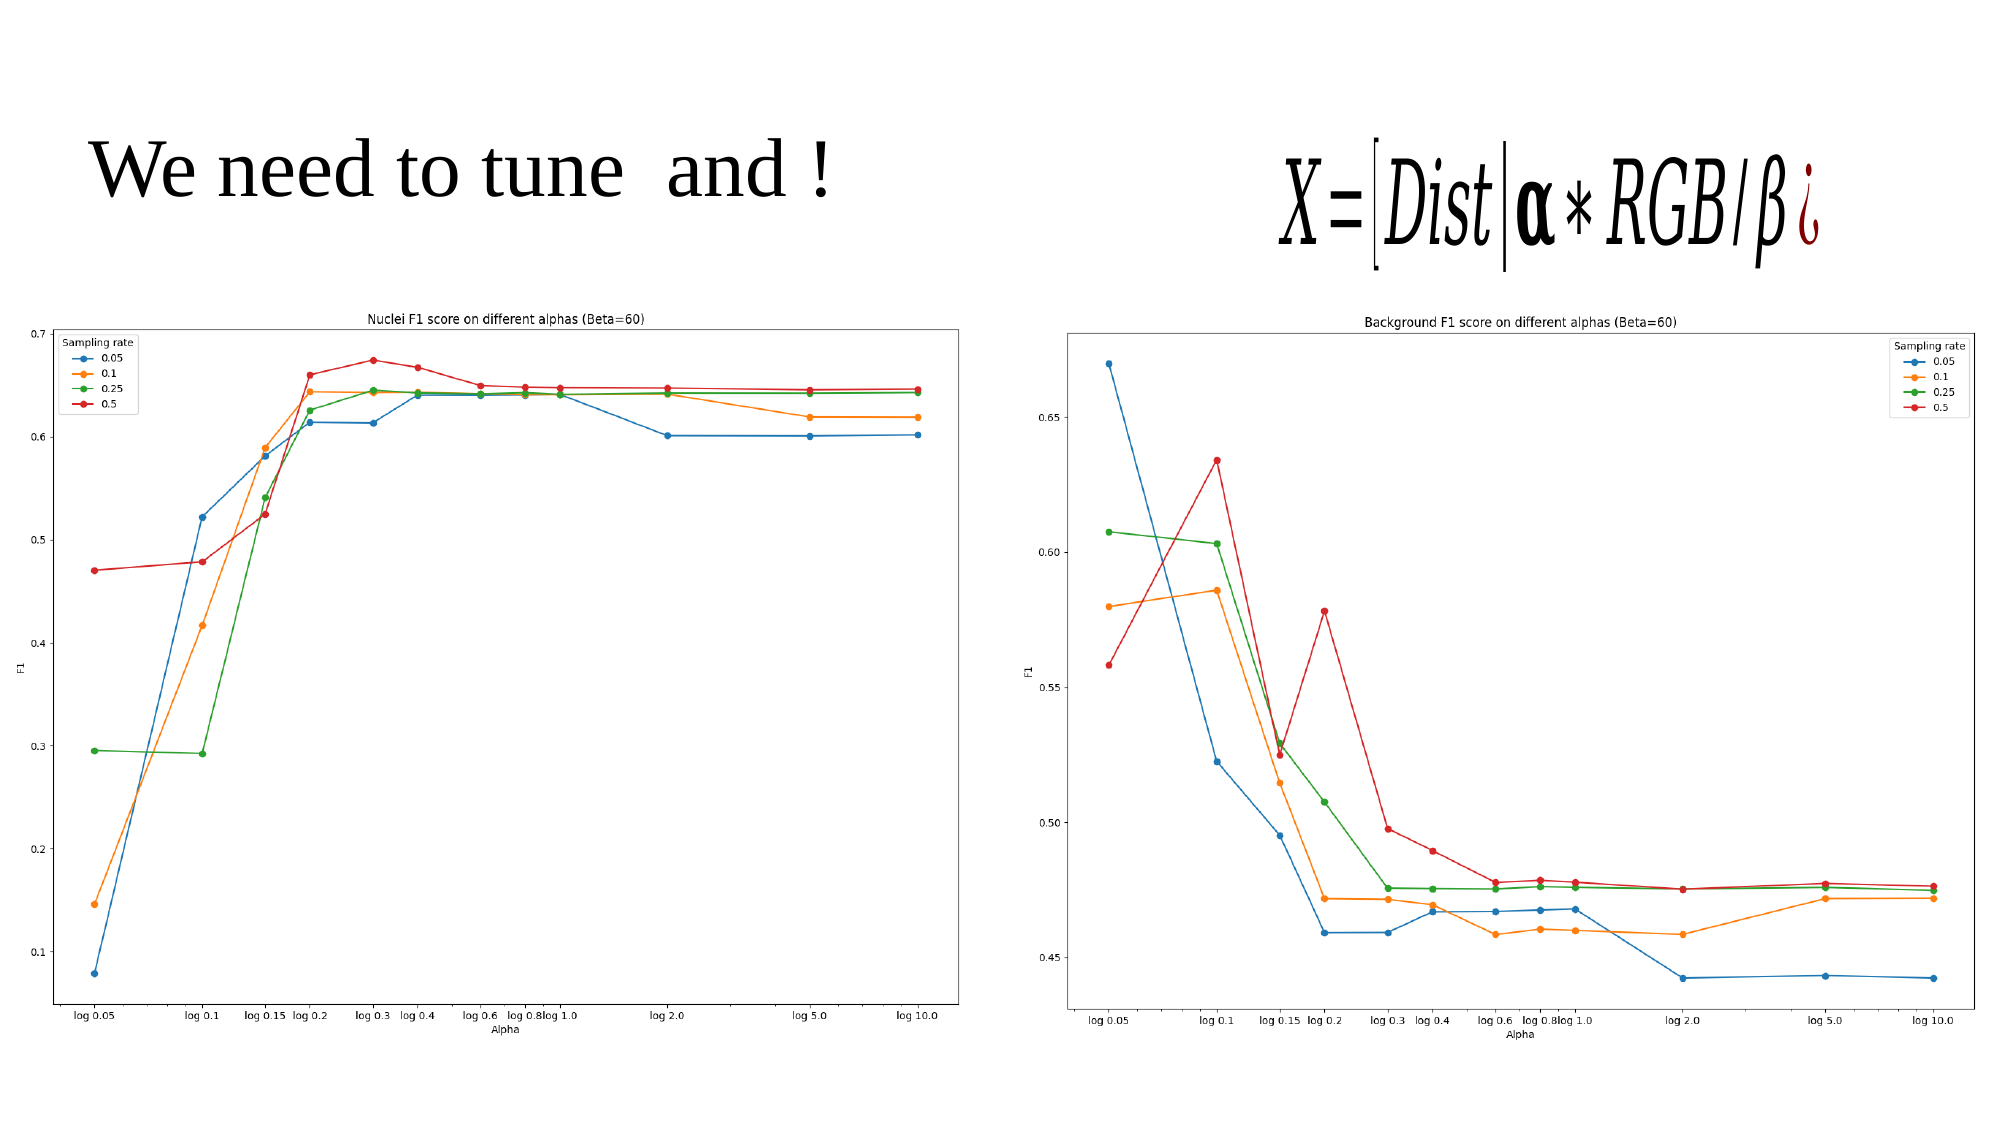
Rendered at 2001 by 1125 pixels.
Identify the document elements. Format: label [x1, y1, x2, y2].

picture [997, 307, 2000, 1050]
picture [0, 296, 981, 1061]
